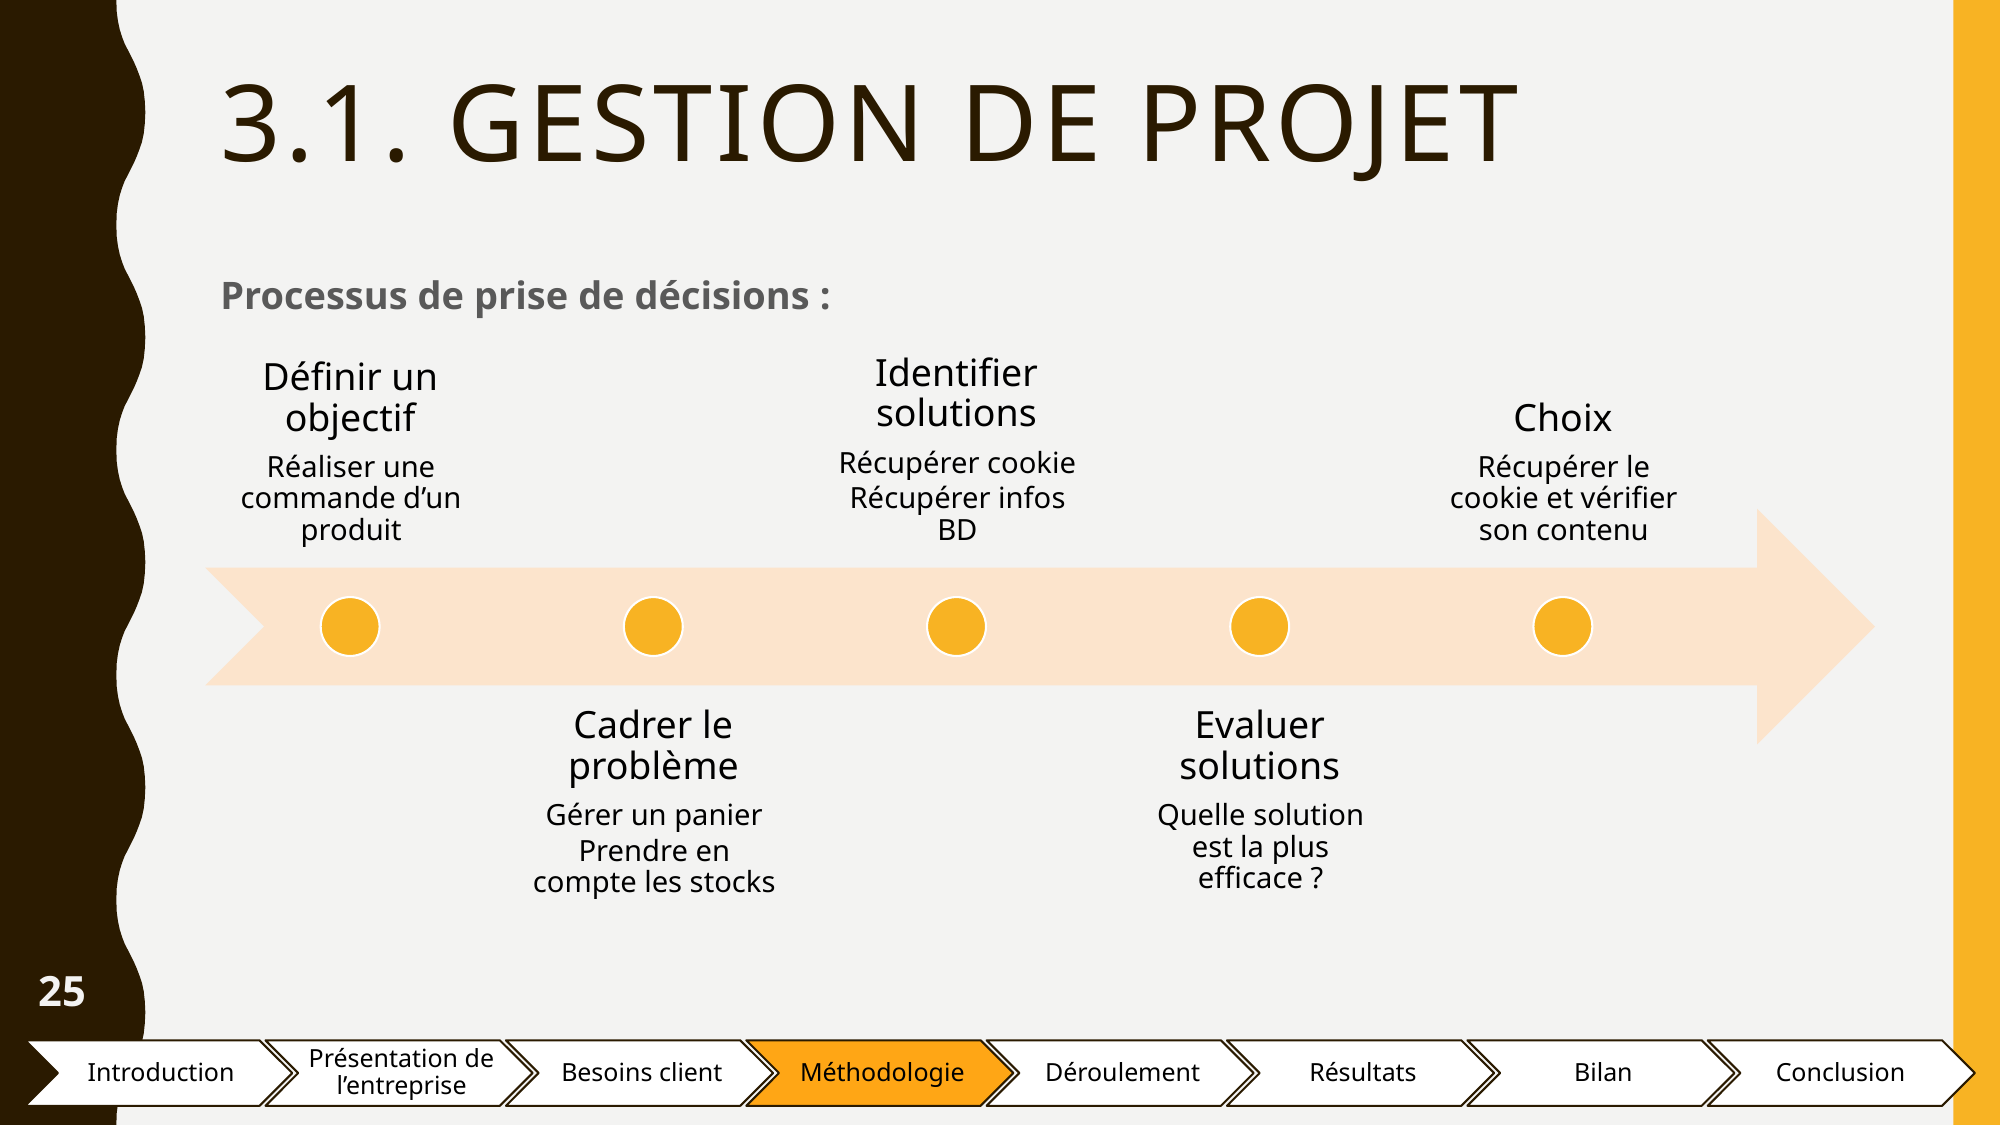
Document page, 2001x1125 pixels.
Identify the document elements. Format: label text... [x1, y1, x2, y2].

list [205, 331, 1875, 922]
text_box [24, 1040, 1975, 1106]
title 3.1. Gestion de projet [205, 62, 1875, 196]
text_box Processus de prise de décisions : [205, 259, 1875, 325]
slide_number 25 [12, 961, 113, 1027]
